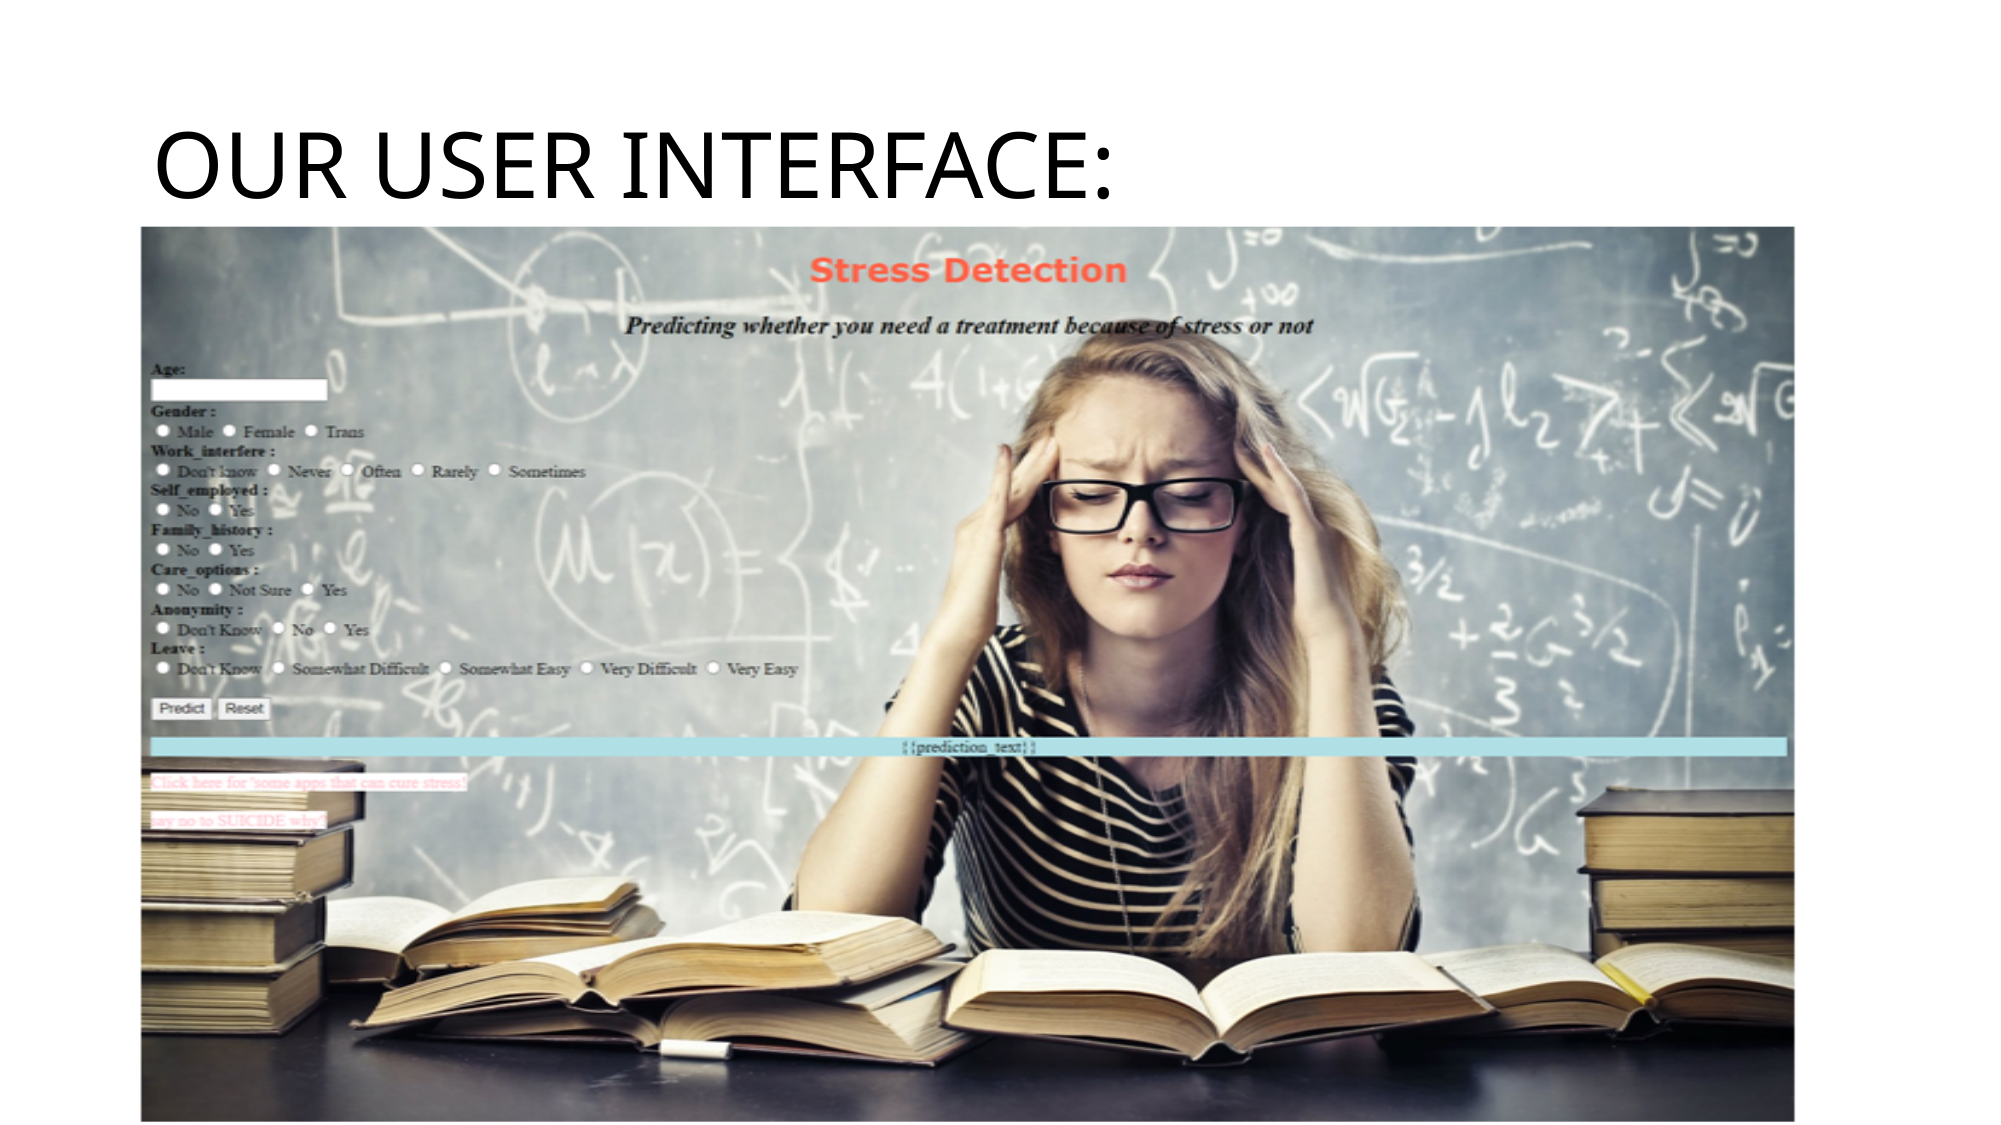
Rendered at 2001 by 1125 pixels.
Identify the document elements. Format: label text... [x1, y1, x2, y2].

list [137, 224, 1800, 1125]
title OUR USER INTERFACE: [137, 59, 1863, 278]
